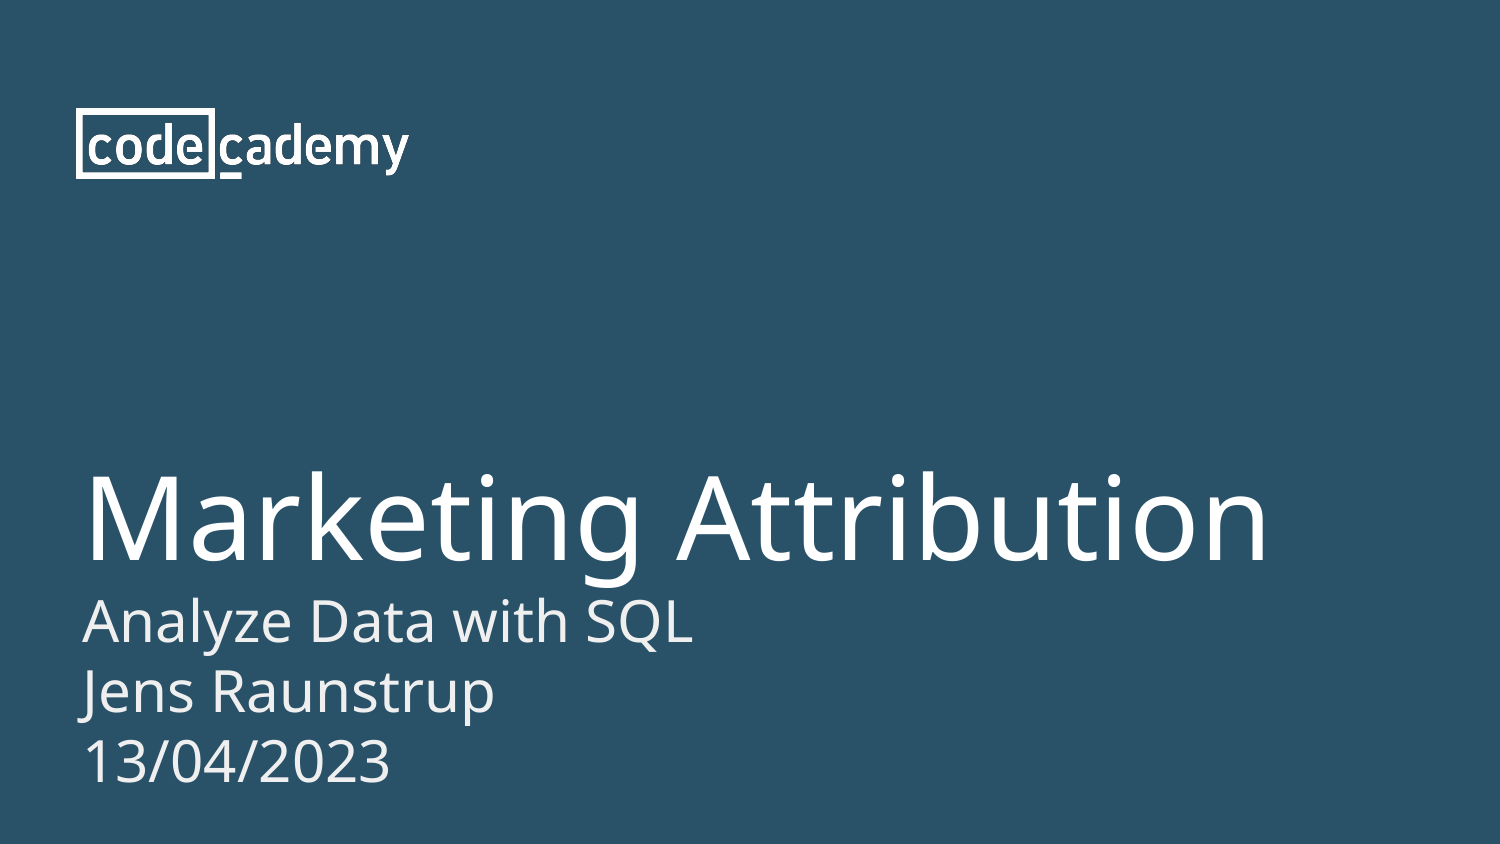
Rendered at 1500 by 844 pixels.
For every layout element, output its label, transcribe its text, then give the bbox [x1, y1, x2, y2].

picture [76, 108, 409, 179]
text_box Marketing Attribution Analyze Data with SQL Jens Raunstrup 13/04/2023 [76, 491, 1424, 748]
